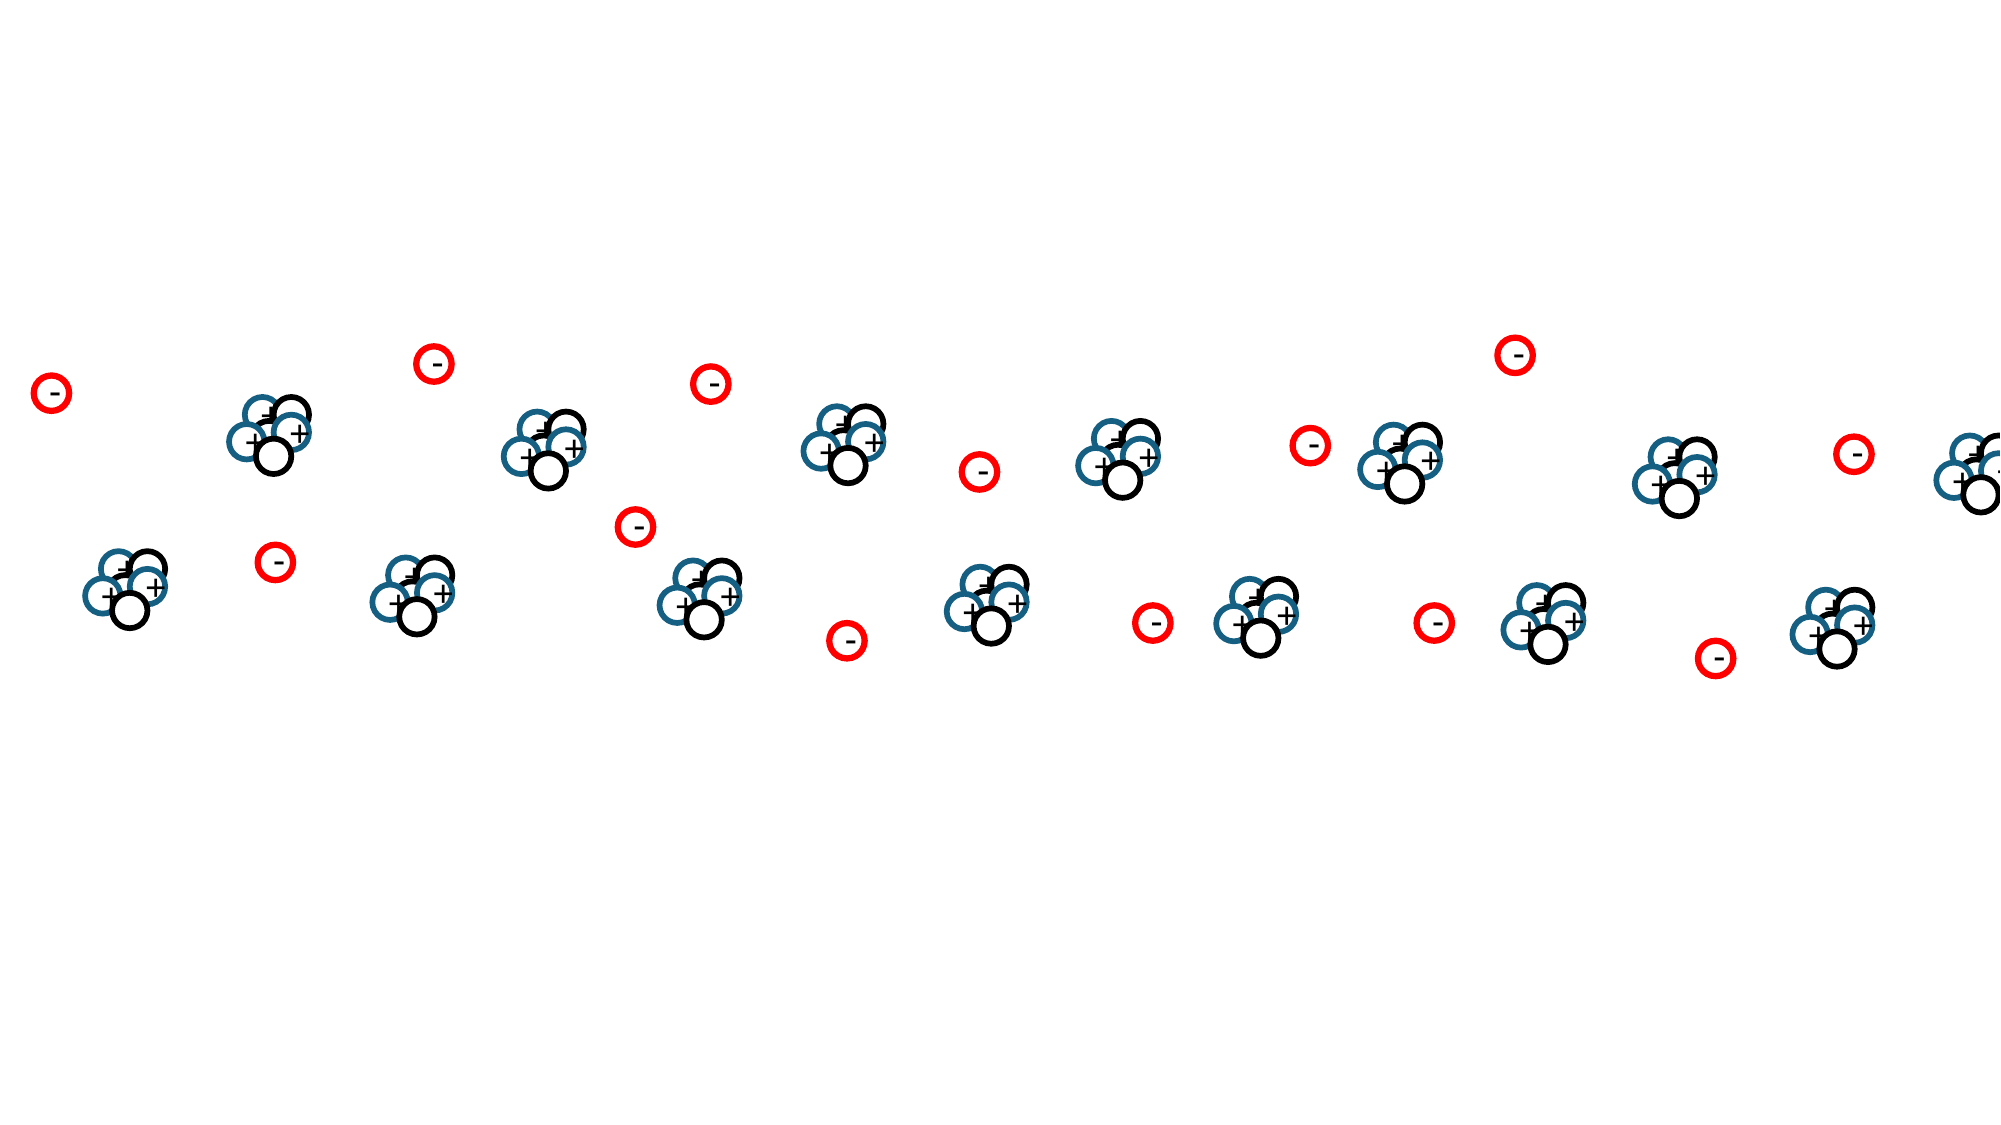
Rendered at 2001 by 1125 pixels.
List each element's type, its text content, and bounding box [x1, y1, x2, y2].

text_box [1935, 434, 2000, 514]
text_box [1634, 438, 1716, 517]
text_box - [616, 507, 655, 547]
text_box - [1291, 426, 1330, 465]
text_box - [691, 364, 731, 404]
text_box - [1495, 336, 1535, 375]
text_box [1791, 589, 1873, 668]
text_box - [256, 543, 295, 582]
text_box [371, 556, 453, 636]
text_box - [960, 452, 999, 492]
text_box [1359, 424, 1441, 503]
text_box - [1696, 639, 1735, 678]
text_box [84, 550, 166, 629]
text_box - [1834, 434, 1874, 474]
text_box - [32, 373, 71, 413]
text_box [659, 559, 741, 639]
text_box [503, 411, 585, 490]
text_box - [827, 621, 867, 661]
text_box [1215, 578, 1297, 657]
text_box - [1414, 603, 1454, 643]
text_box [1502, 584, 1584, 663]
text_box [802, 405, 884, 484]
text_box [946, 566, 1028, 645]
text_box - [414, 344, 454, 384]
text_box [228, 396, 310, 475]
text_box - [1133, 603, 1173, 643]
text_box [1077, 420, 1159, 499]
